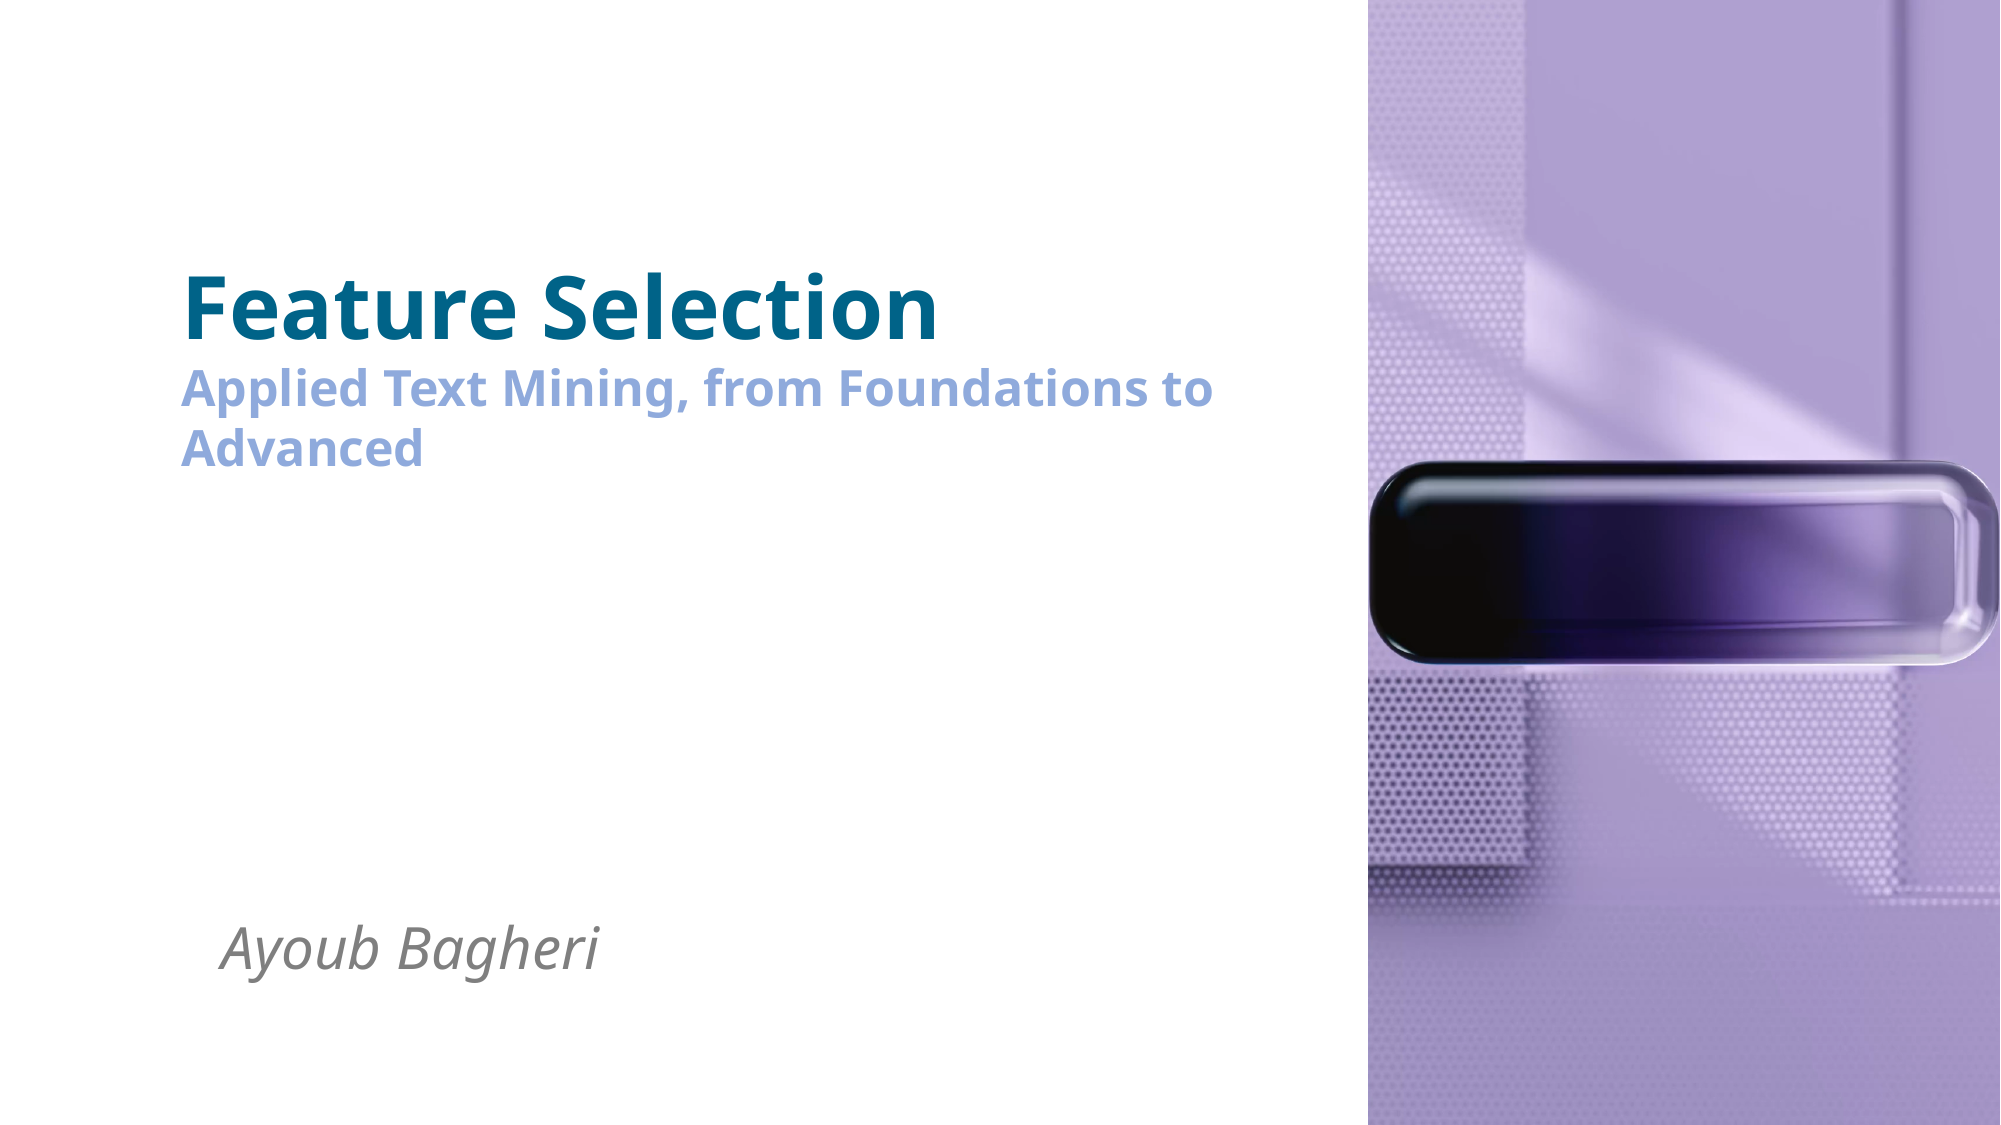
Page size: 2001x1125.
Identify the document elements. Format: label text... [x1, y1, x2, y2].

text_box Ayoub Bagheri [206, 903, 1367, 989]
text_box Feature Selection Applied Text Mining, from Foundations to Advanced [166, 244, 1327, 485]
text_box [1367, 0, 2000, 1125]
